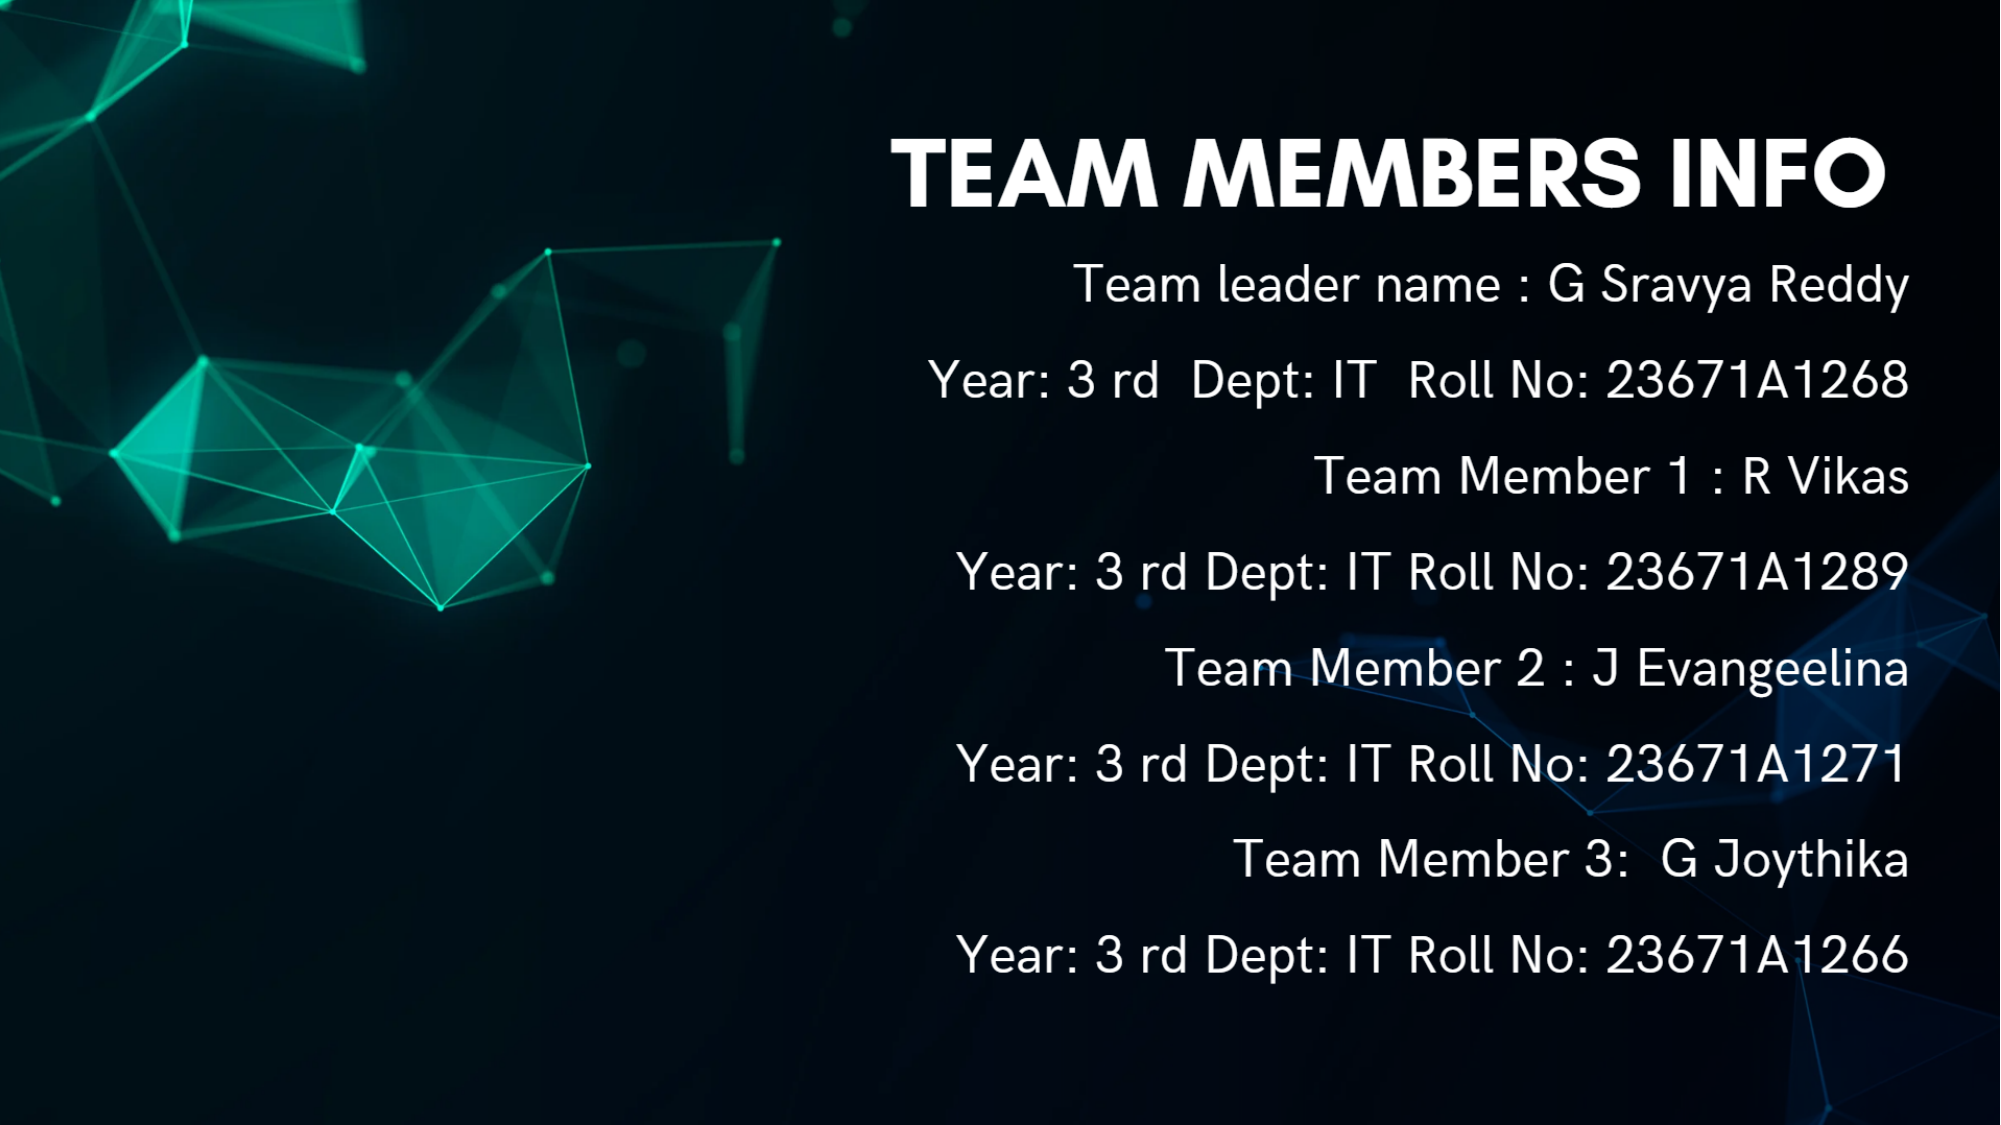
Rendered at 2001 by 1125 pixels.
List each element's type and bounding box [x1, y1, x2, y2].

list [0, 0, 2000, 1125]
